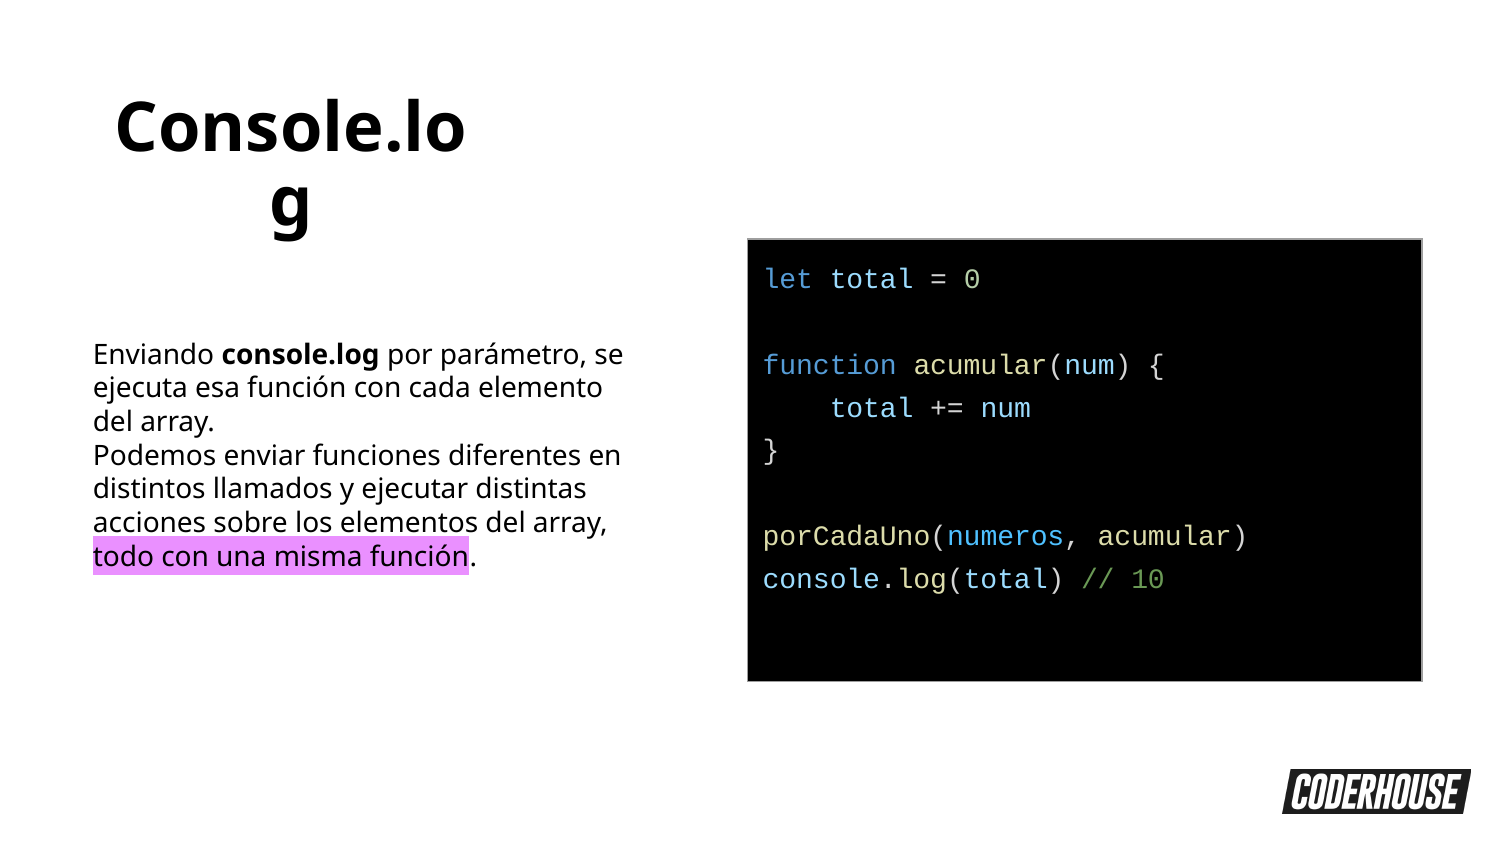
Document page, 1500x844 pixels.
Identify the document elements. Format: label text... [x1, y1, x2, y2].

text_box Enviando console.log por parámetro, se ejecuta esa función con cada elemento del array. Podemos enviar funciones diferentes en distintos llamados y ejecutar distintas acciones sobre los elementos del array, todo con una misma función. [78, 321, 653, 588]
text_box Console.log [77, 76, 505, 256]
table_header let total = 0 function acumular(num) { total += num } porCadaUno(numeros, acumular) console.log(total) // 10 [748, 240, 1421, 681]
picture [1281, 769, 1471, 814]
